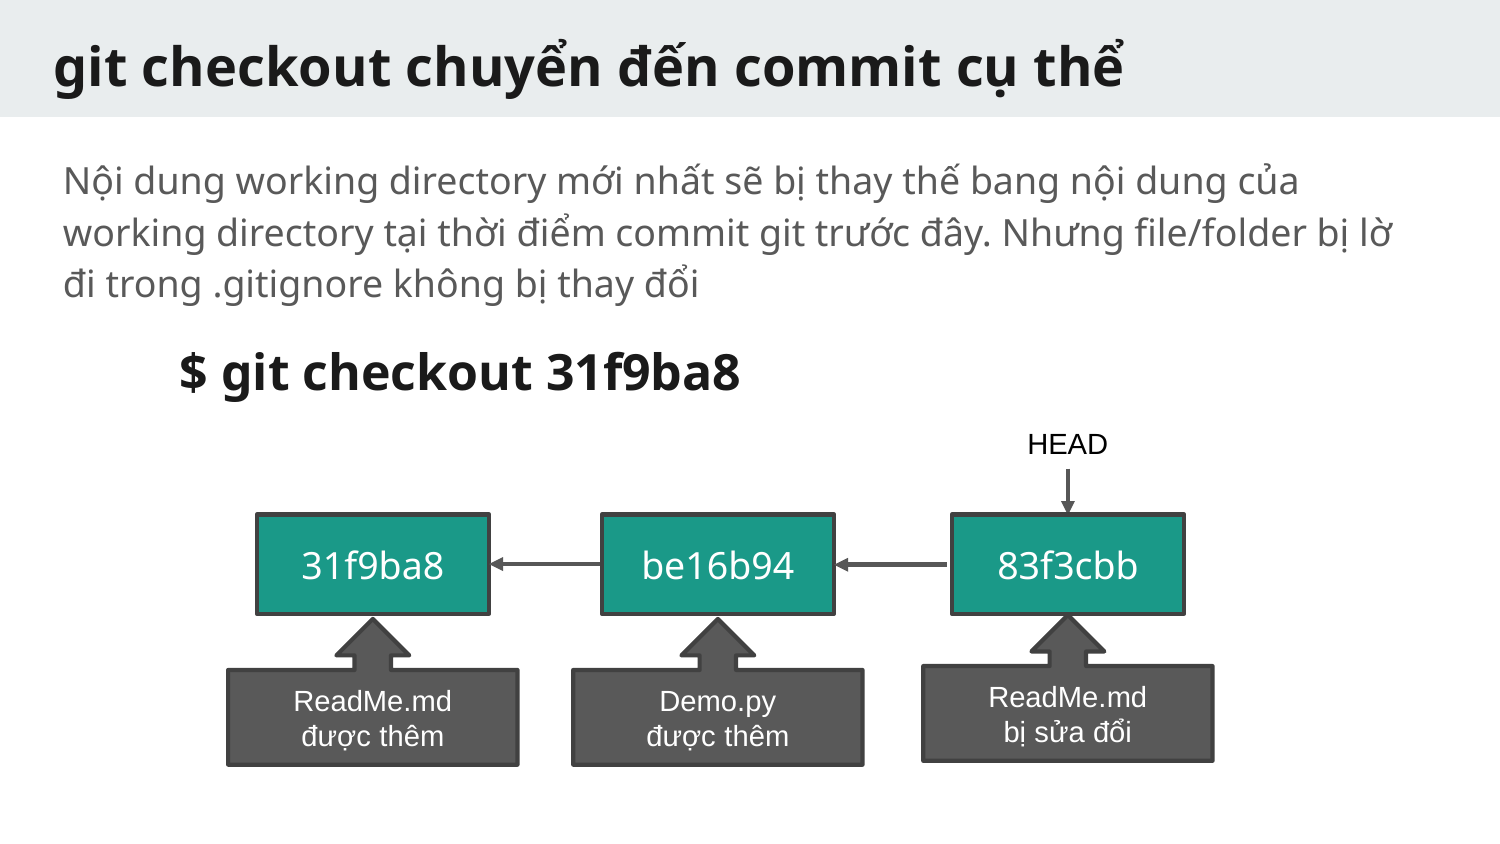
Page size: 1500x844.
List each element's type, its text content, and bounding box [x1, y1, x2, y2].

text_box ReadMe.md bị sửa đổi [921, 612, 1215, 763]
text_box be16b94 [600, 512, 836, 616]
text_box $ git checkout 31f9ba8 [146, 333, 757, 408]
list Nội dung working directory mới nhất sẽ bị thay thế bang nội dung của working directory tại thời điểm commit git trước đây. Nhưng file/folder bị lờ đi trong .gitignore không bị thay đổi [29, 135, 1443, 320]
title git checkout chuyển đến commit cụ thể [38, 17, 1467, 106]
text_box Demo.py được thêm [571, 616, 865, 767]
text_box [1011, 417, 1125, 516]
text_box 83f3cbb [950, 512, 1186, 616]
text_box 31f9ba8 [255, 512, 491, 616]
text_box ReadMe.md được thêm [226, 616, 520, 767]
